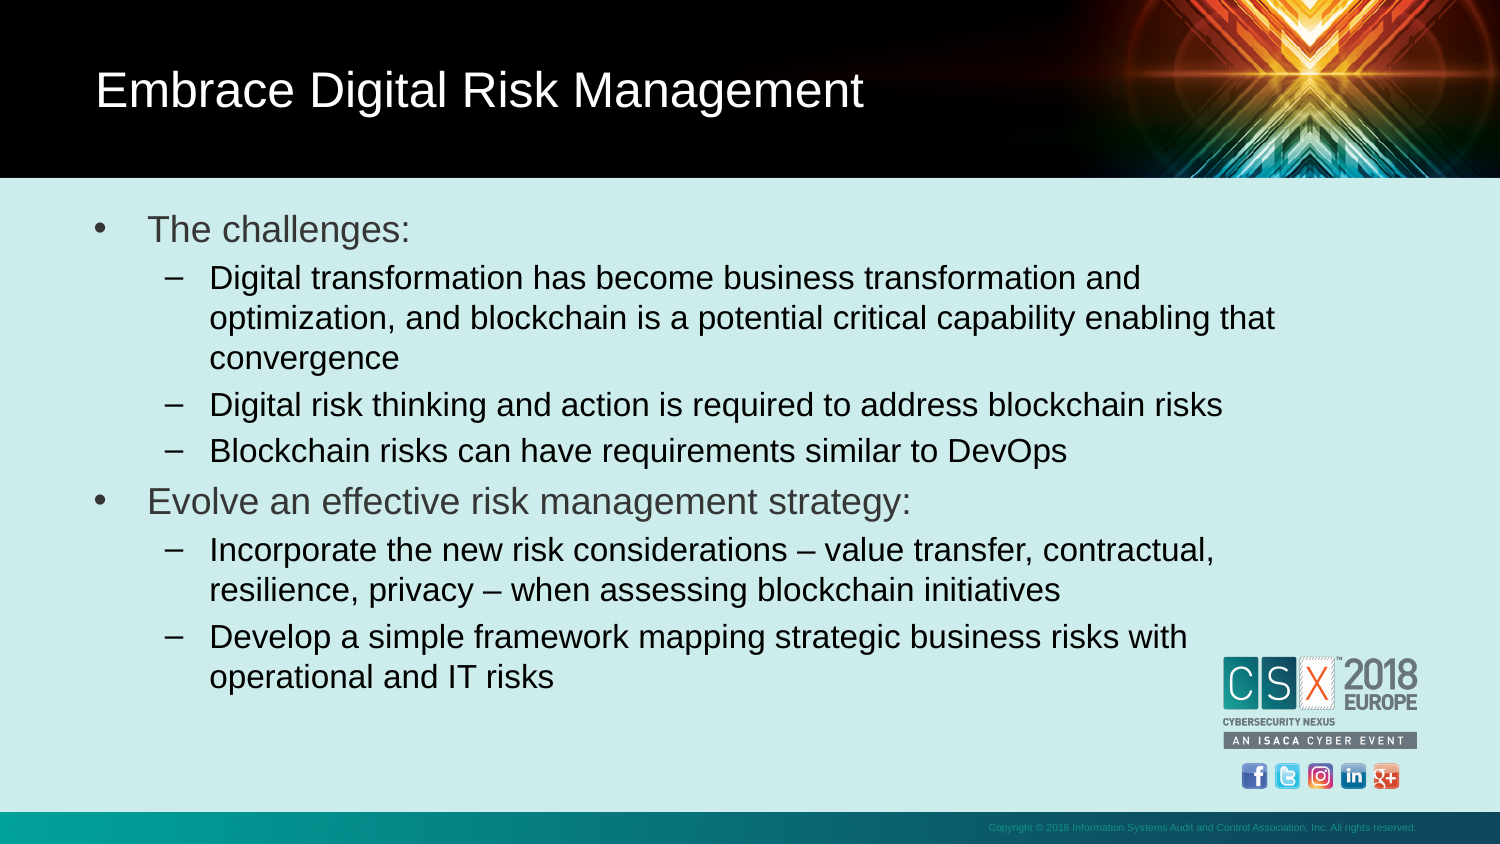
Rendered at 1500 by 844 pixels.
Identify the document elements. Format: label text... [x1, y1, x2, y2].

picture [0, 0, 1500, 844]
list The challenges: Digital transformation has become business transformation and optimization, and blockchain is a potential critical capability enabling that convergence Digital risk thinking and action is required to address blockchain risks Blockchain risks can have requirements similar to DevOps Evolve an effective risk management strategy: Incorporate the new risk considerations – value transfer, contractual, resilience, privacy – when assessing blockchain initiatives Develop a simple framework mapping strategic business risks with operational and IT risks [80, 198, 1324, 775]
list Embrace Digital Risk Management [80, 0, 1219, 176]
